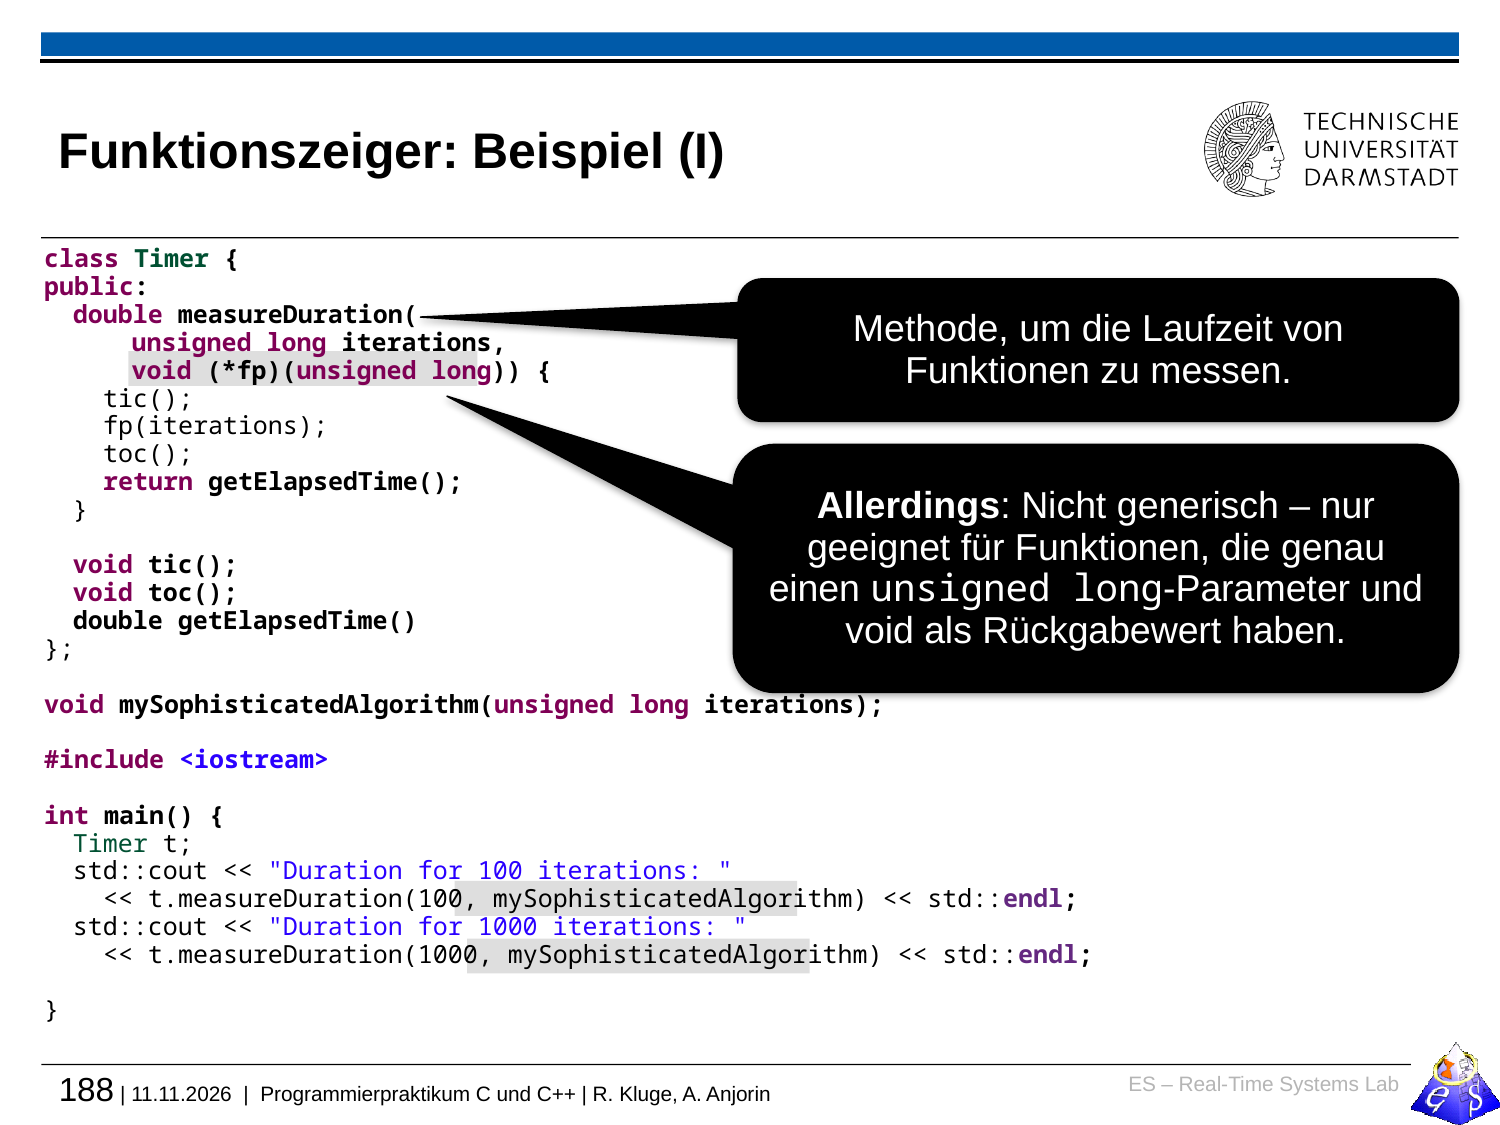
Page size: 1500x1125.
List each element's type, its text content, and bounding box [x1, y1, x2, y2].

text_box Allerdings: Nicht generisch – nur geeignet für Funktionen, die genau einen unsigned long-Parameter und void als Rückgabewert haben. [446, 395, 1460, 694]
picture [1411, 1041, 1500, 1125]
text_box Methode, um die Laufzeit von Funktionen zu messen. [419, 278, 1460, 423]
title Funktionszeiger: Beispiel (I) [58, 80, 1187, 218]
picture [1187, 84, 1483, 214]
text_box class Timer { public: double measureDuration( unsigned long iterations, void (*fp)(unsigned long)) { tic(); fp(iterations); toc(); return getElapsedTime(); } void tic(); void toc(); double getElapsedTime() }; void mySophisticatedAlgorithm(unsigned long iterations); #include <iostream> int main() { Timer t; std::cout << "Duration for 100 iterations: " << t.measureDuration(100, mySophisticatedAlgorithm) << std::endl; std::cout << "Duration for 1000 iterations: " << t.measureDuration(1000, mySophisticatedAlgorithm) << std::endl; } [29, 238, 1377, 1060]
